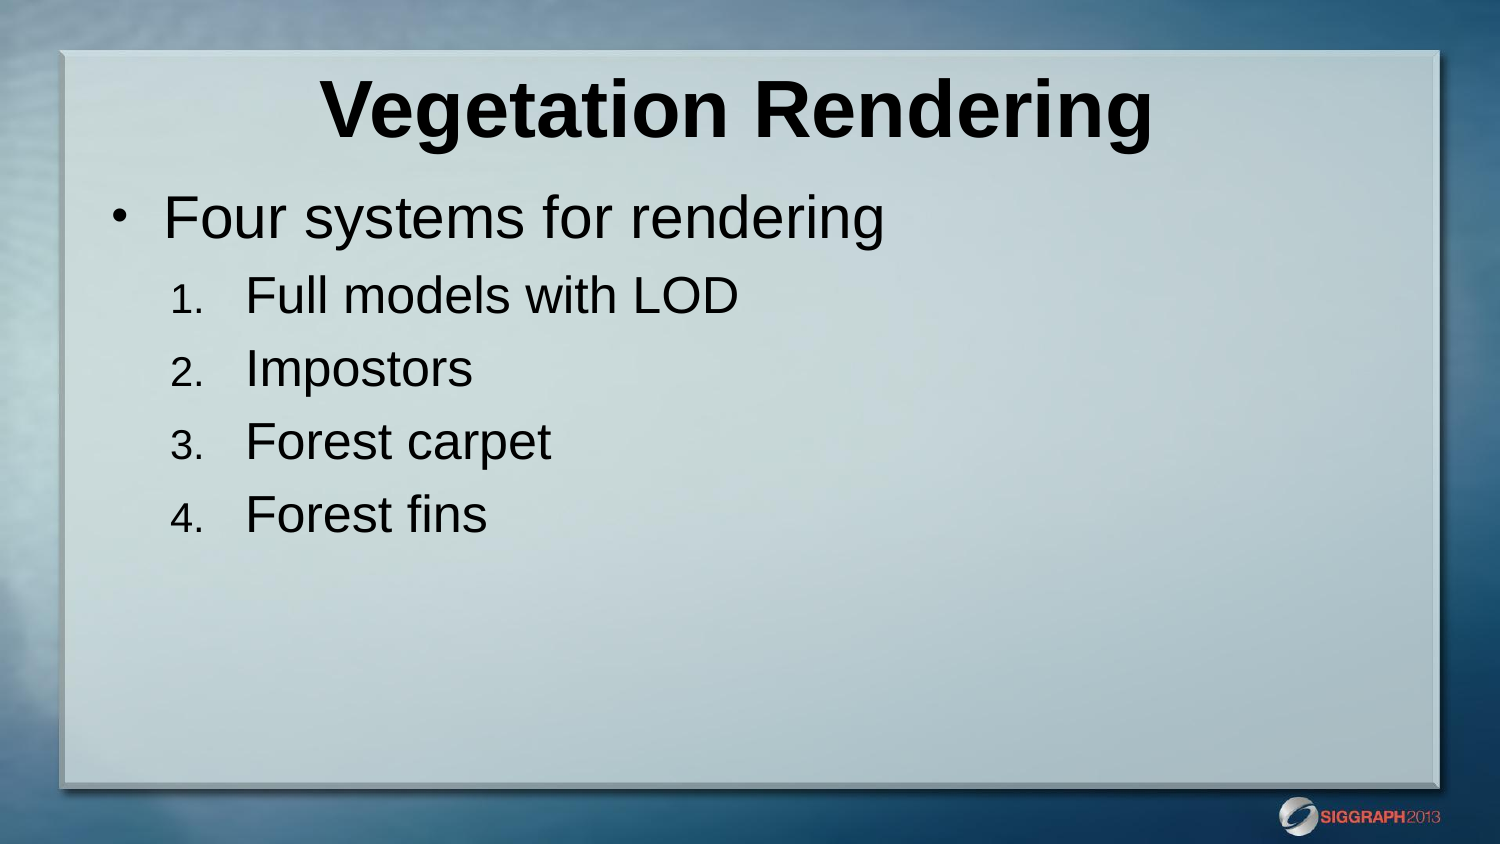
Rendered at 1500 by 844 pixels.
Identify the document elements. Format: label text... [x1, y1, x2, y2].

list Four systems for rendering Full models with LOD Impostors Forest carpet Forest fins [75, 171, 1425, 743]
title Vegetation Rendering [62, 54, 1413, 157]
picture [0, 0, 1500, 844]
